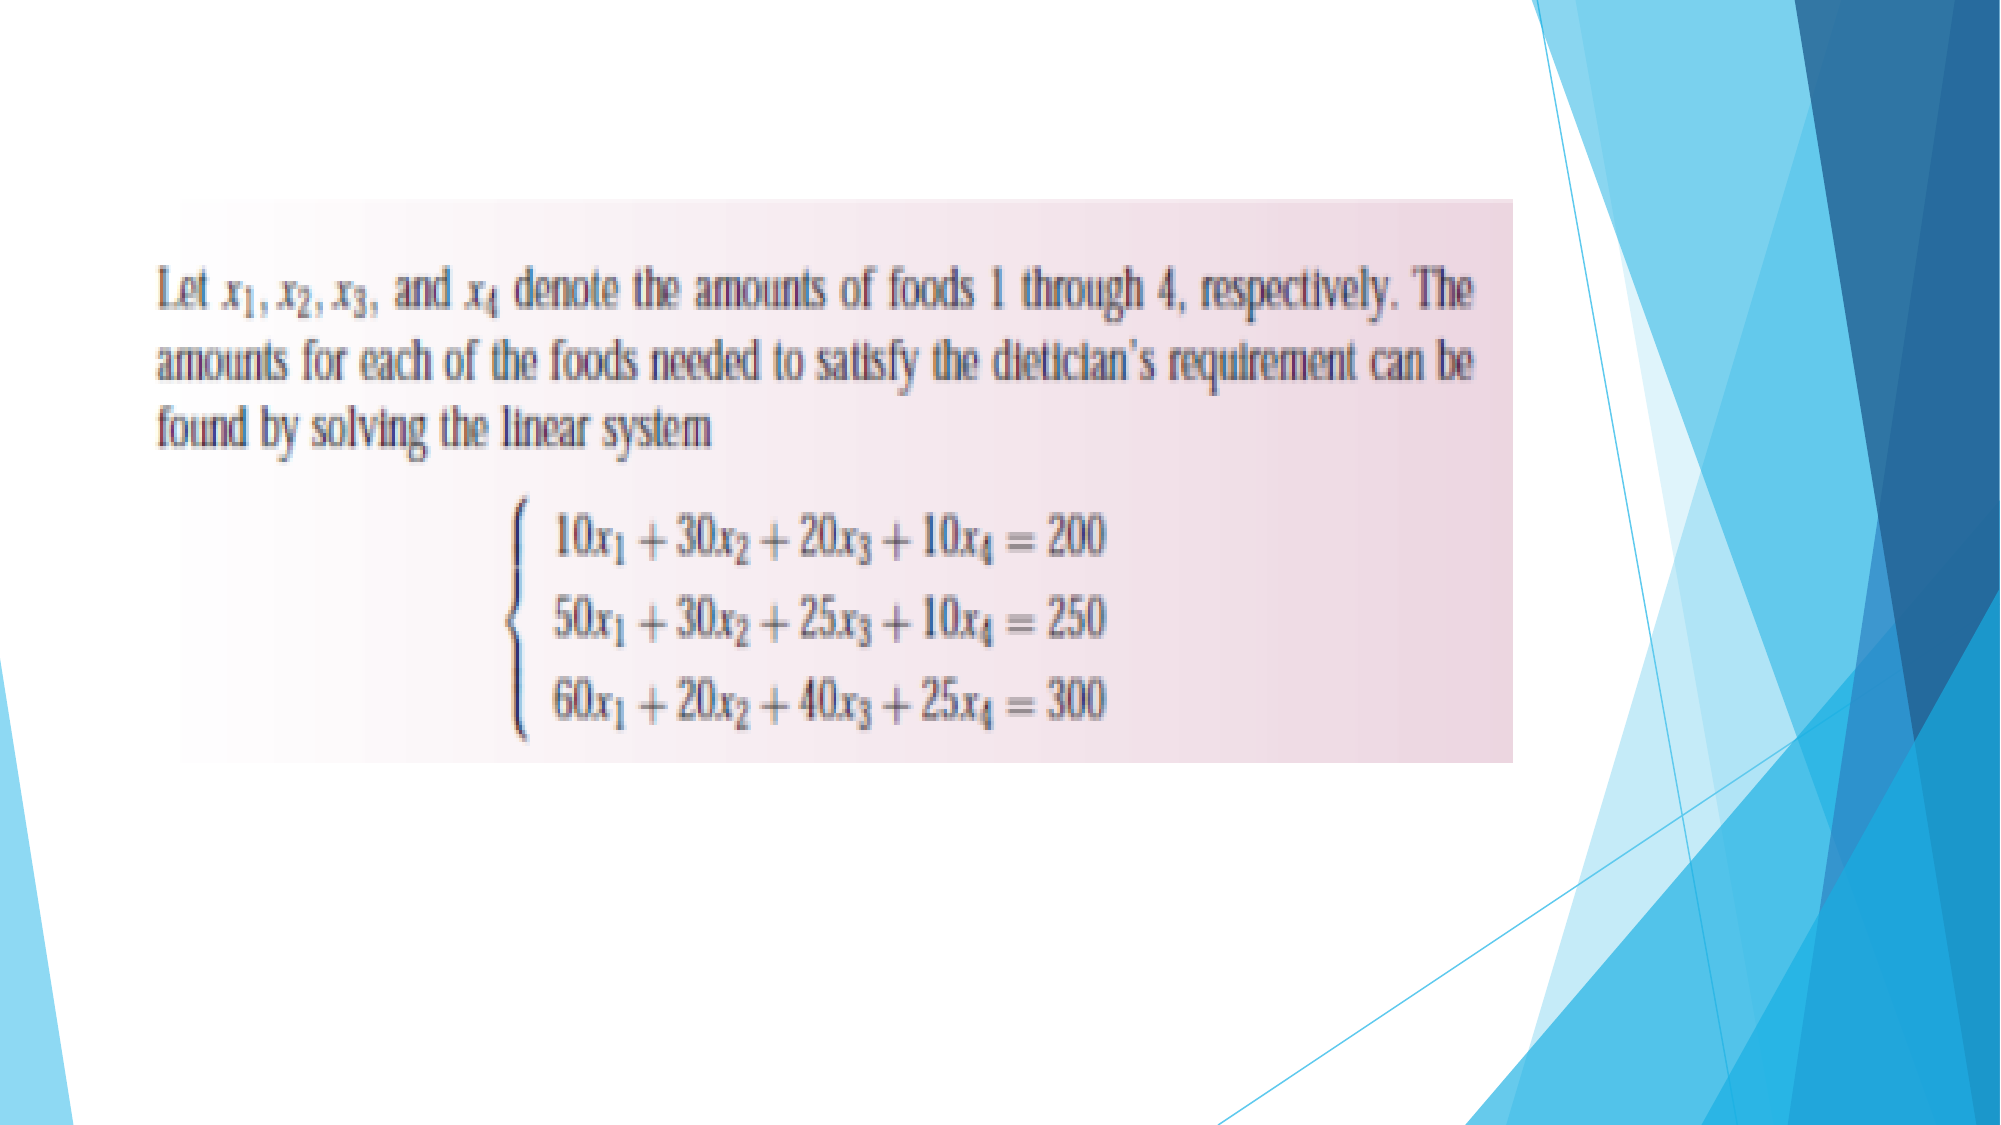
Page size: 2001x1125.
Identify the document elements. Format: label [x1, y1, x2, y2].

picture [124, 187, 1513, 763]
